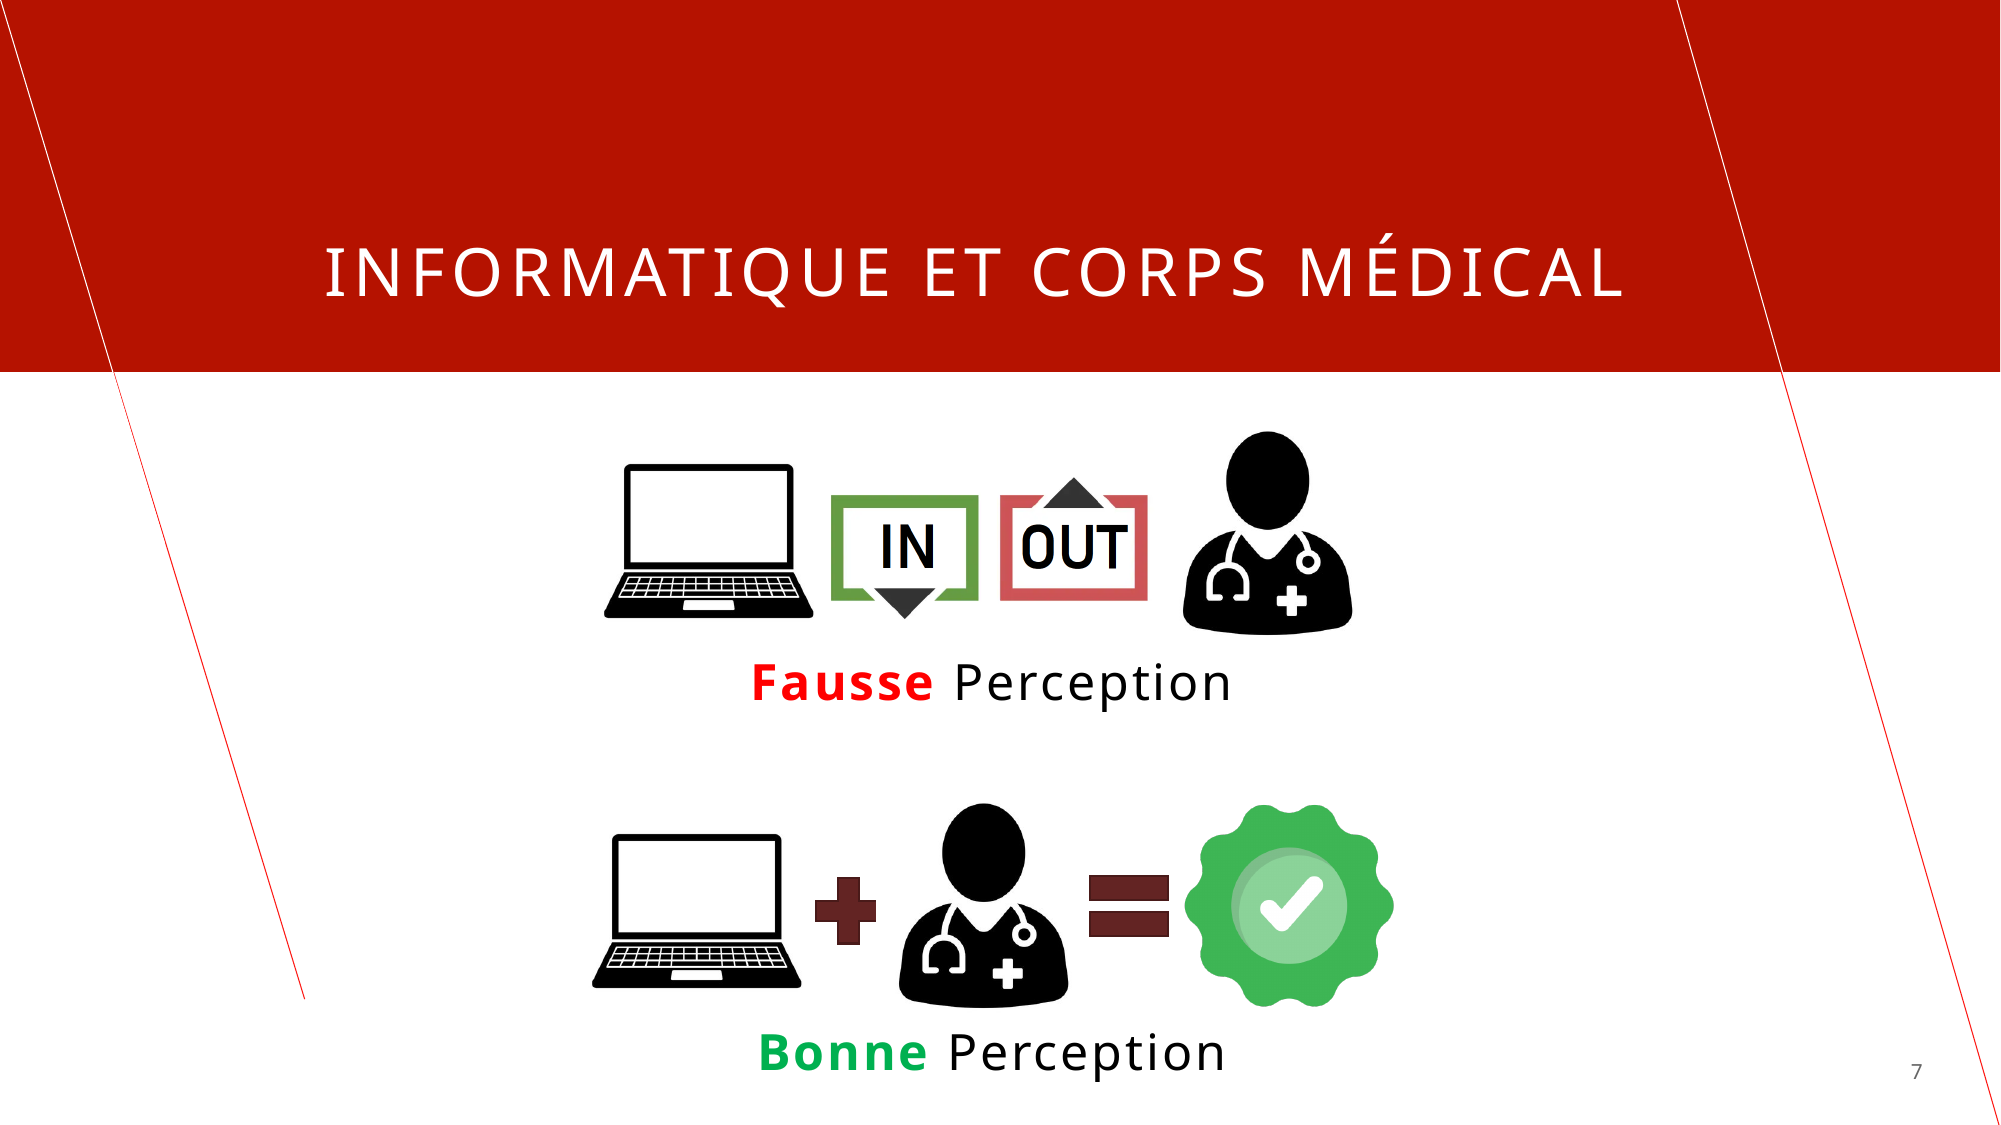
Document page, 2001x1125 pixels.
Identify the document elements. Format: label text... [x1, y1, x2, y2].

slide_number 7 [1700, 1042, 1938, 1103]
text_box [1091, 911, 1169, 937]
picture [565, 812, 828, 1010]
list Fausse Perception [300, 642, 1700, 919]
picture [1182, 798, 1396, 1013]
title Informatique et corps médical [277, 121, 1673, 318]
picture [876, 798, 1091, 1013]
text_box [1091, 875, 1169, 901]
picture [577, 425, 1375, 640]
text_box Bonne Perception [300, 1013, 1700, 1113]
text_box [828, 877, 876, 945]
